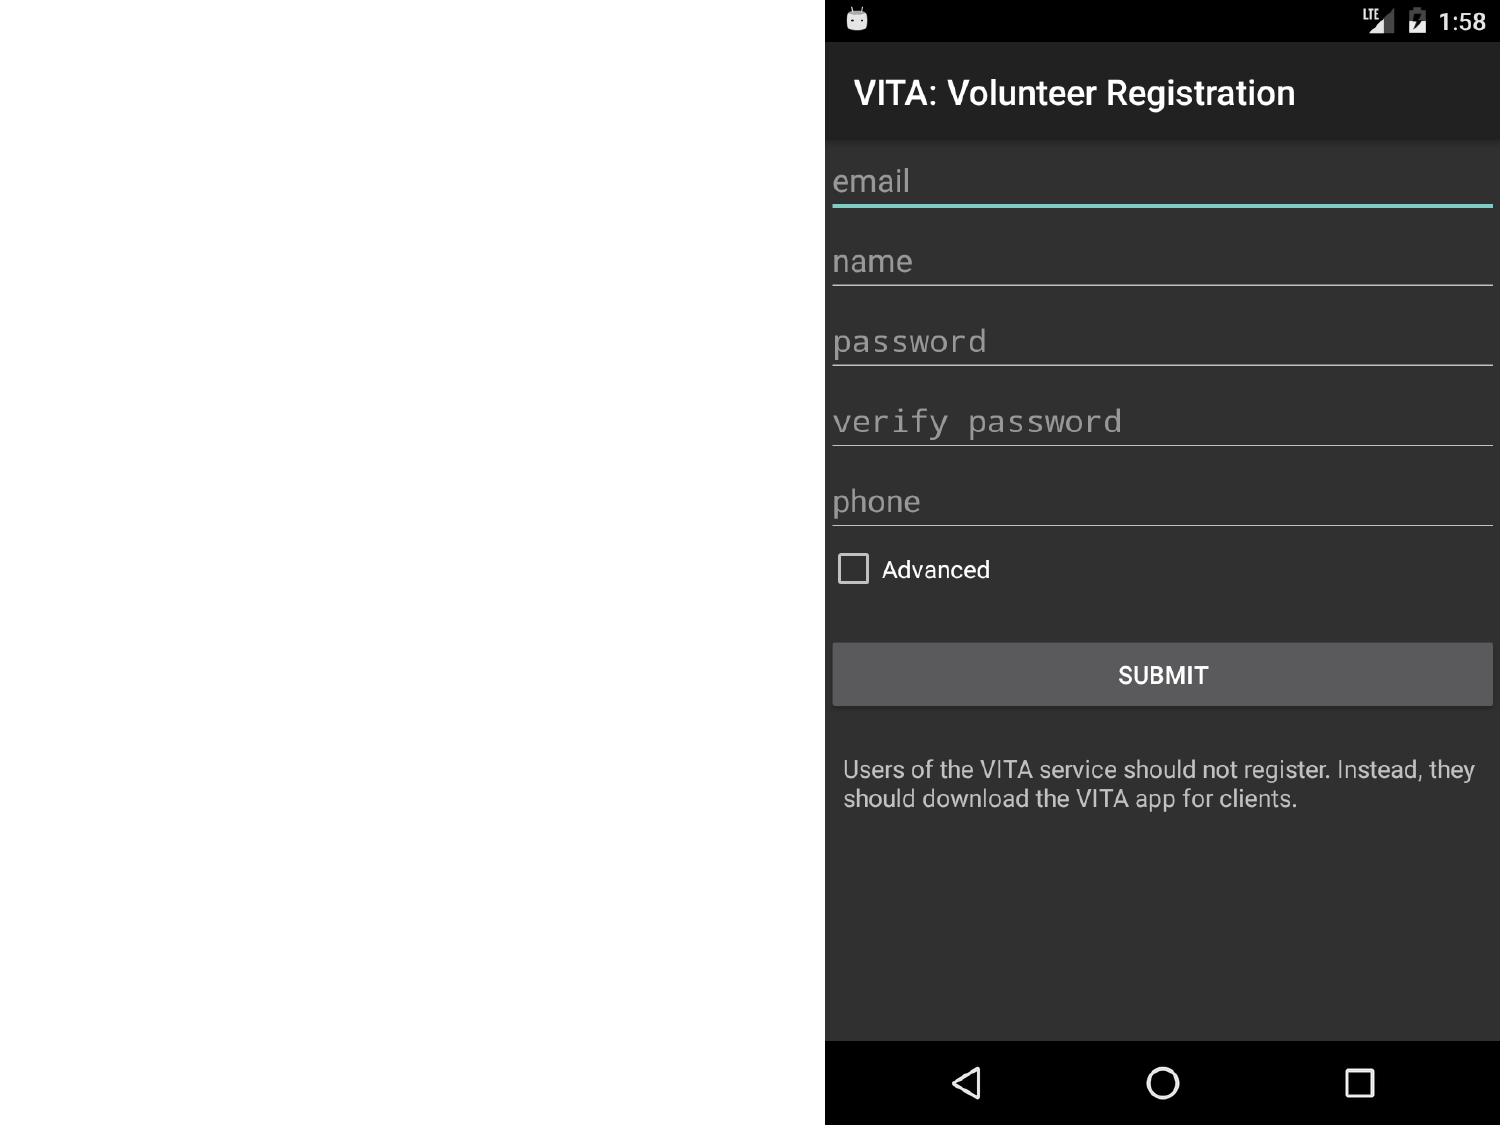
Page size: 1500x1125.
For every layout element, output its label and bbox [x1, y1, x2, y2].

picture [824, 0, 1500, 1125]
